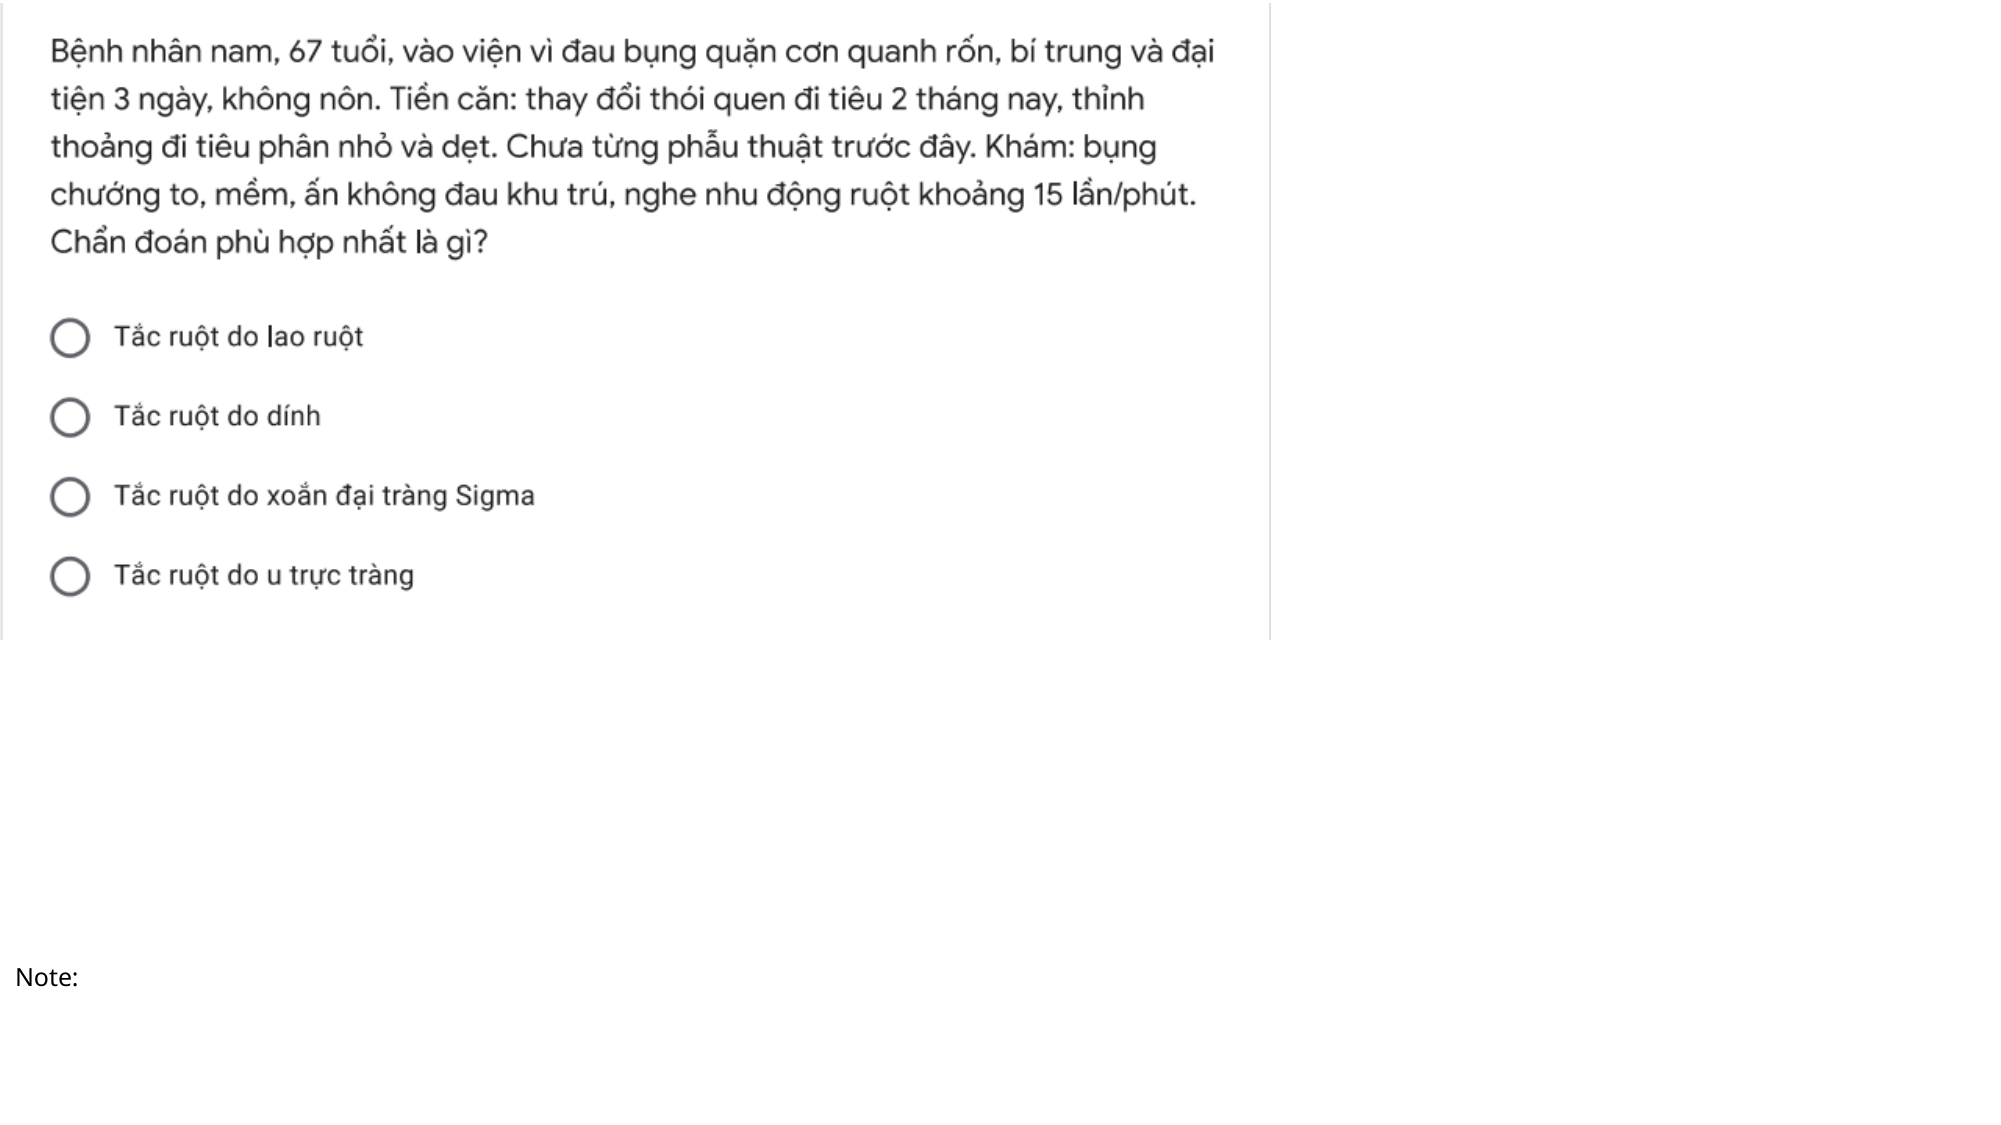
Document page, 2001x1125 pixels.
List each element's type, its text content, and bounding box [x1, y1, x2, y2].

picture [0, 3, 1271, 640]
title Note: [0, 831, 2000, 1125]
